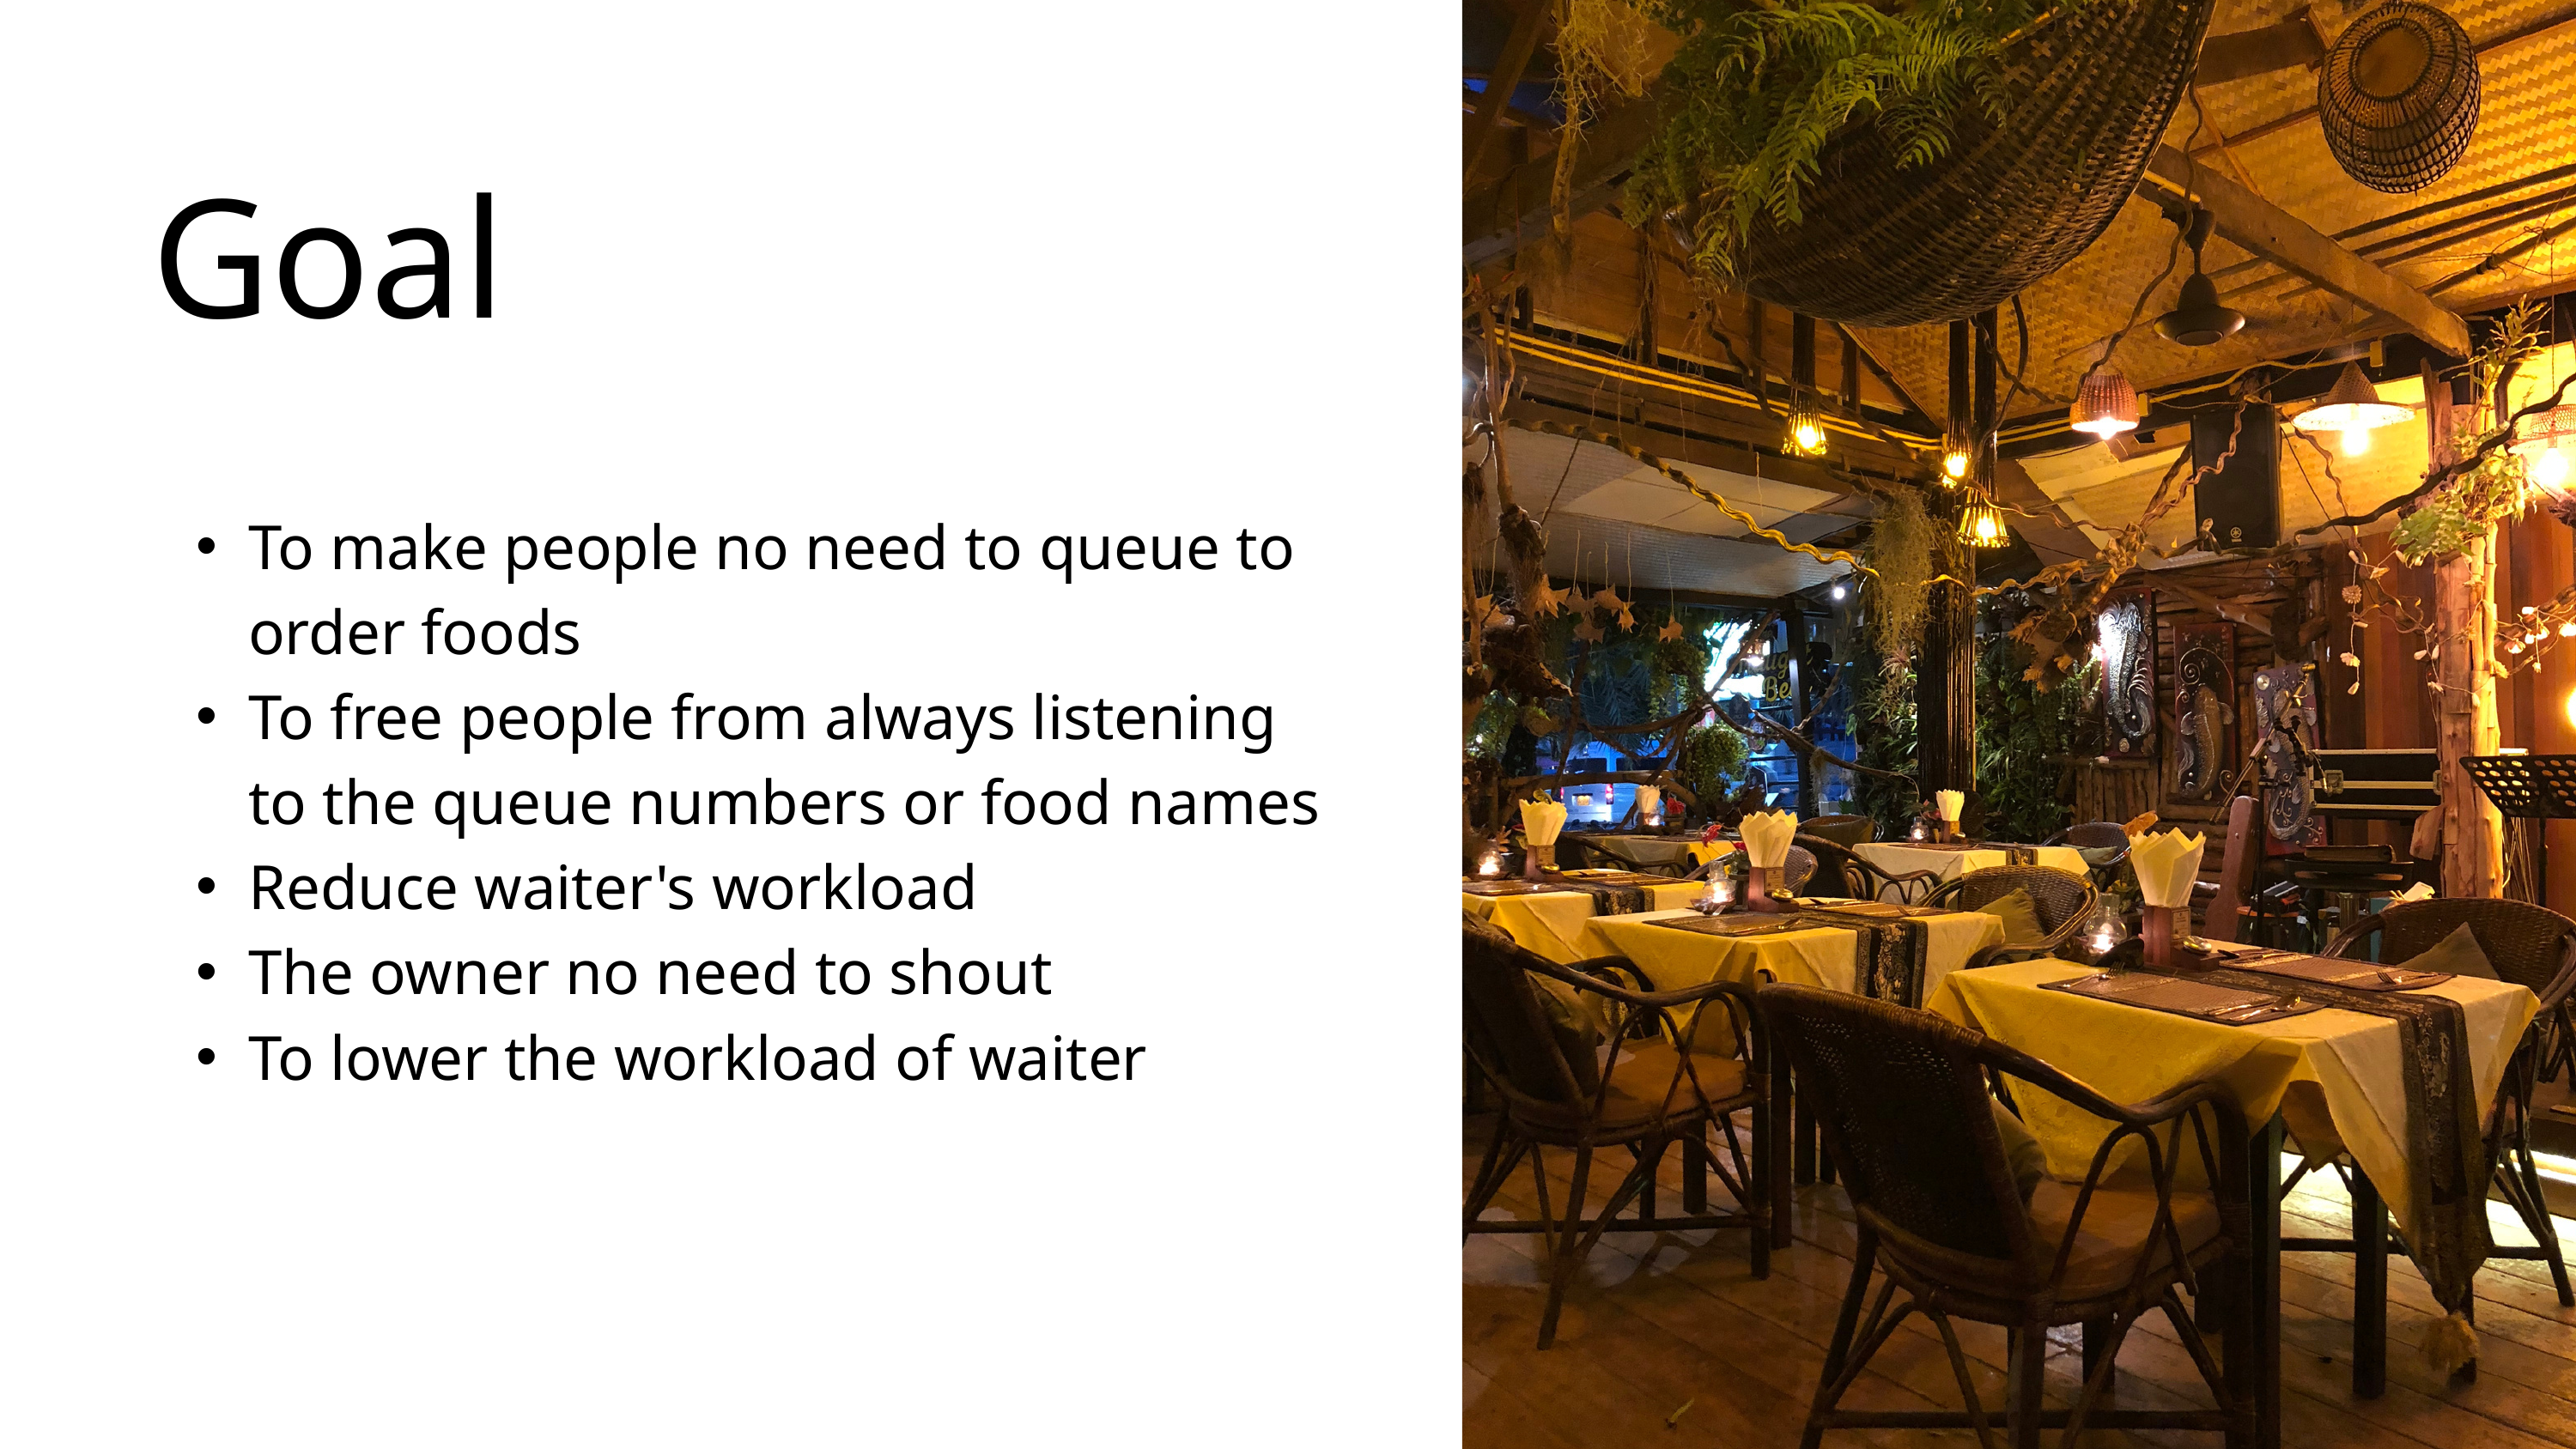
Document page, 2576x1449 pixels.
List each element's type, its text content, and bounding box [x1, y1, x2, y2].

text_box To make people no need to queue to order foods To free people from always listening to the queue numbers or food names Reduce waiter's workload The owner no need to shout To lower the workload of waiter [144, 496, 1346, 1093]
text_box Goal [144, 120, 513, 351]
text_box [1461, 0, 2576, 1449]
